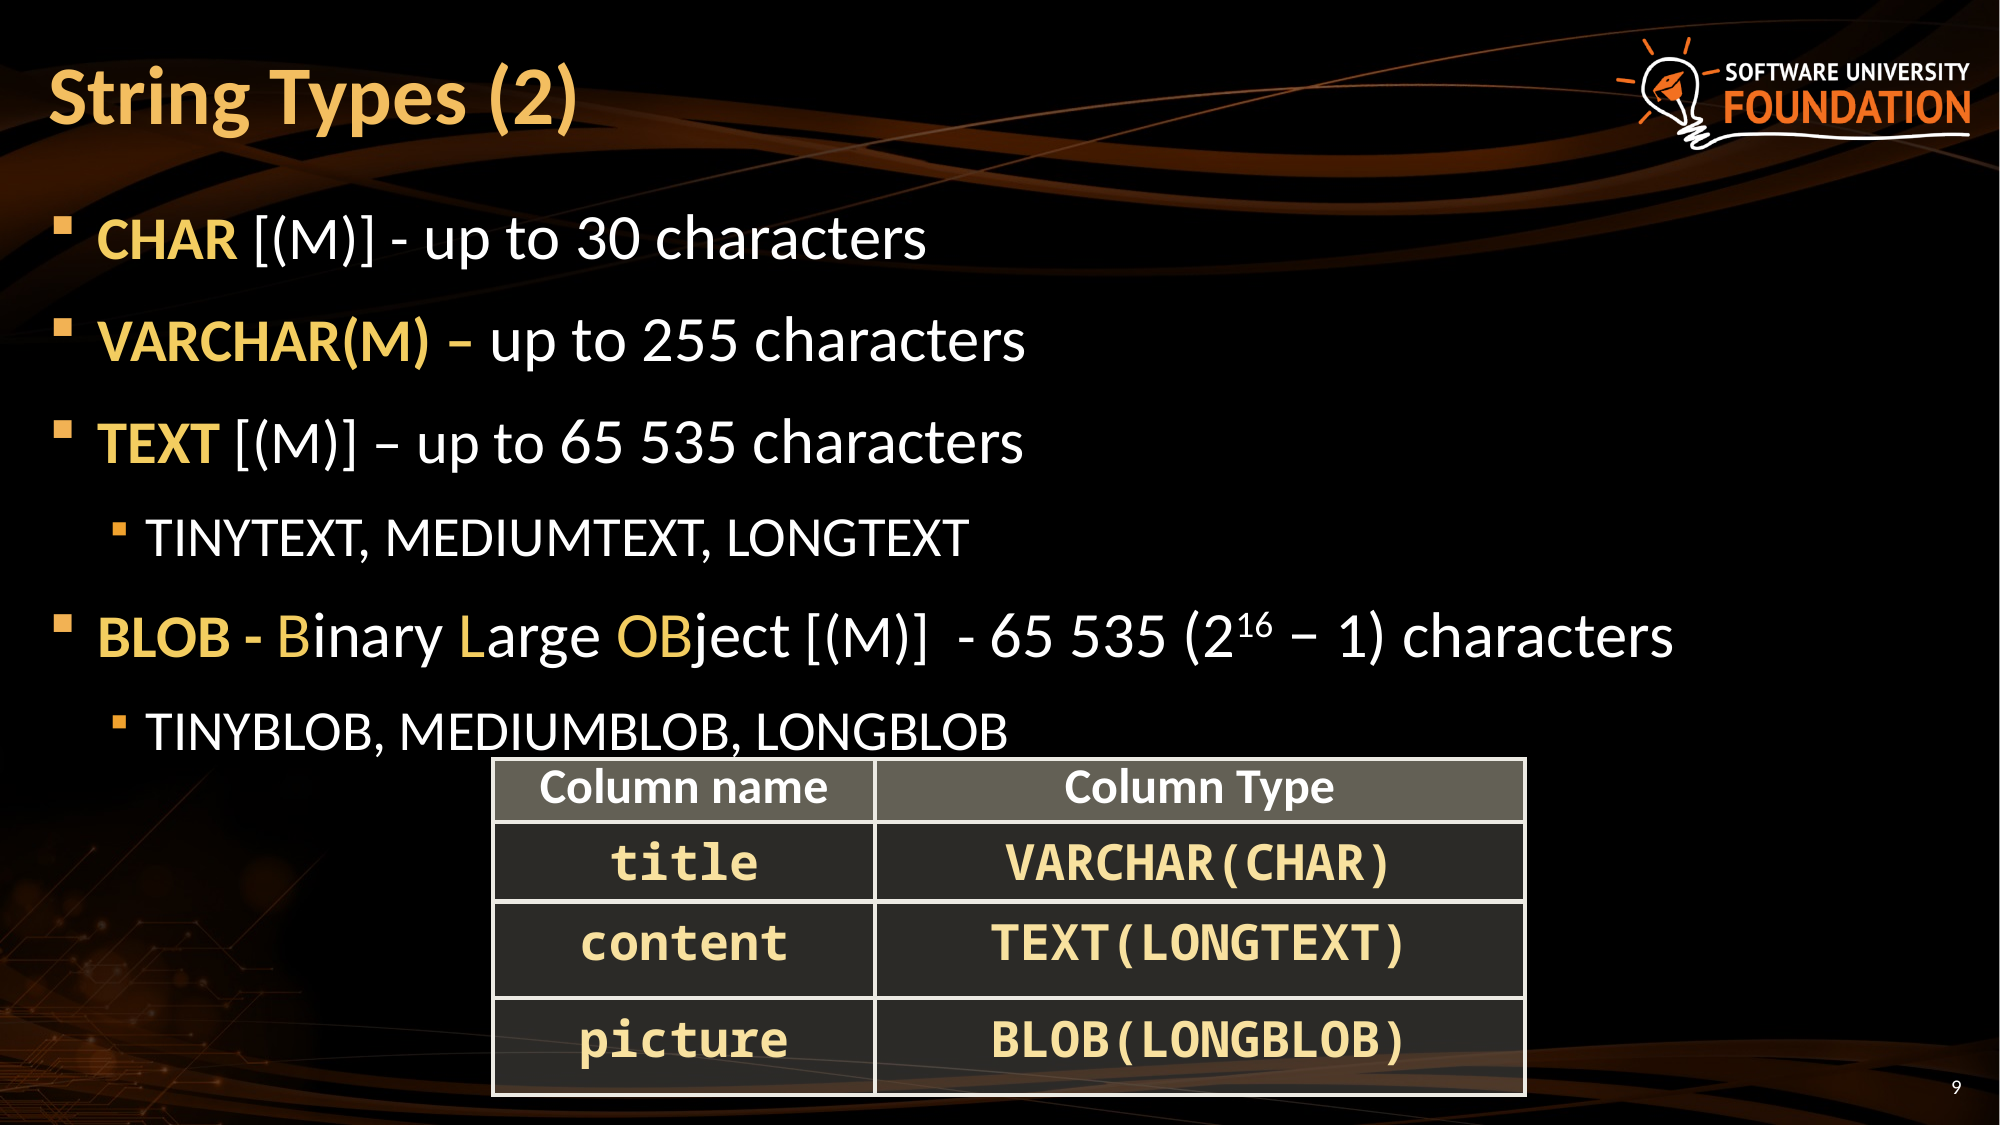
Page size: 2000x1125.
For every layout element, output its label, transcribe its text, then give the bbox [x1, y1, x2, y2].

table_cell title [495, 824, 873, 899]
table_cell TEXT(LONGTEXT) [877, 904, 1523, 996]
table_cell VARCHAR(CHAR) [877, 824, 1523, 899]
table_cell picture [495, 1000, 873, 1093]
table_cell BLOB(LONGBLOB) [877, 1000, 1523, 1093]
slide_number 9 [1897, 1070, 1968, 1103]
table_header Column Type [877, 761, 1523, 820]
table_header Column name [495, 761, 873, 820]
picture [0, 0, 2000, 1125]
table_cell content [495, 904, 873, 996]
list CHAR [(M)] - up to 30 characters VARCHAR(M) – up to 255 characters TEXT [(M)] – up to 65 535 characters TINYTEXT, MEDIUMTEXT, LONGTEXT BLOB - Binary Large OBject [(M)] - 65 535 (216 − 1) characters TINYBLOB, MEDIUMBLOB, LONGBLOB [31, 188, 1968, 773]
title String Types (2) [30, 6, 1602, 189]
